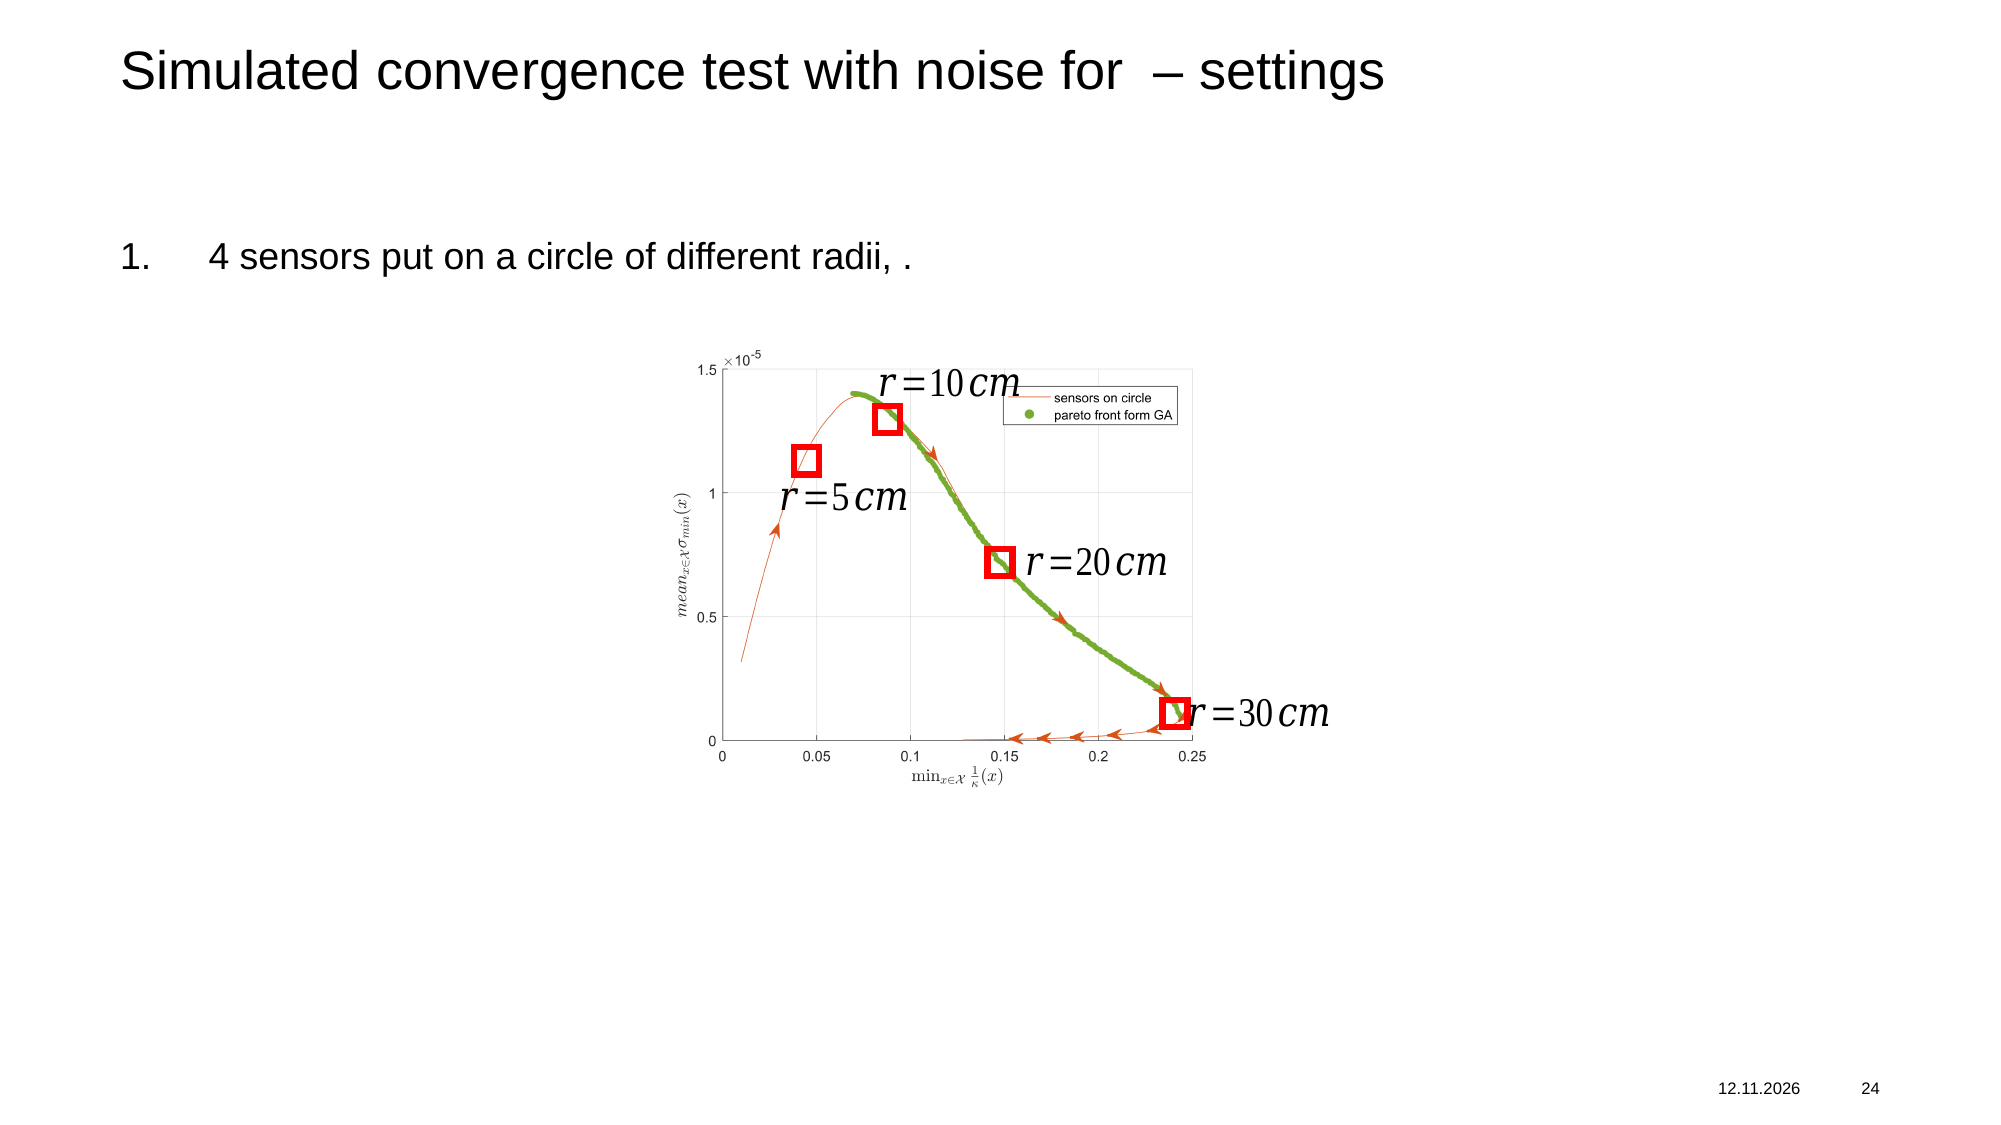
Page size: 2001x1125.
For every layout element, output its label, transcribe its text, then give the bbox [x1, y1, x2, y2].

slide_number 24 [1827, 1069, 1880, 1106]
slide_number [1718, 1069, 1819, 1106]
picture [644, 335, 1250, 790]
